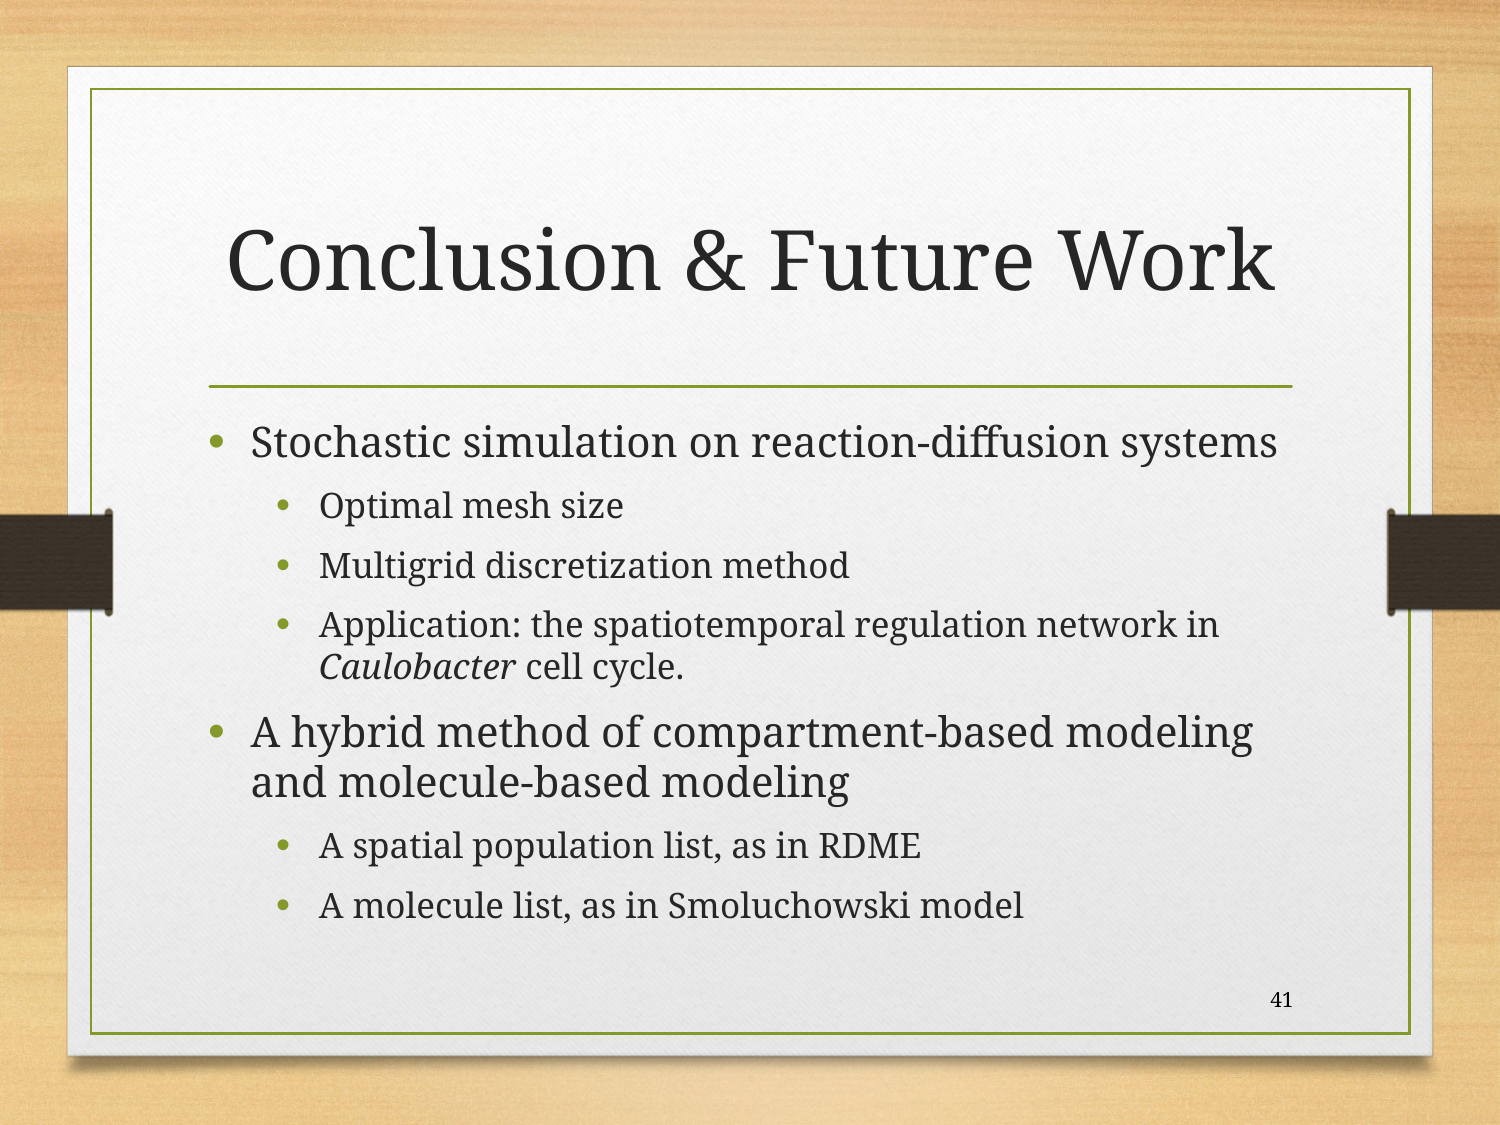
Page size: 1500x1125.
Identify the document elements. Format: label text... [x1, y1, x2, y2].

title Conclusion & Future Work [193, 150, 1309, 365]
list Stochastic simulation on reaction-diffusion systems Optimal mesh size Multigrid discretization method Application: the spatiotemporal regulation network in Caulobacter cell cycle. A hybrid method of compartment-based modeling and molecule-based modeling A spatial population list, as in RDME A molecule list, as in Smoluchowski model [193, 408, 1309, 974]
slide_number 41 [1243, 977, 1309, 1024]
picture [0, 0, 1500, 1125]
